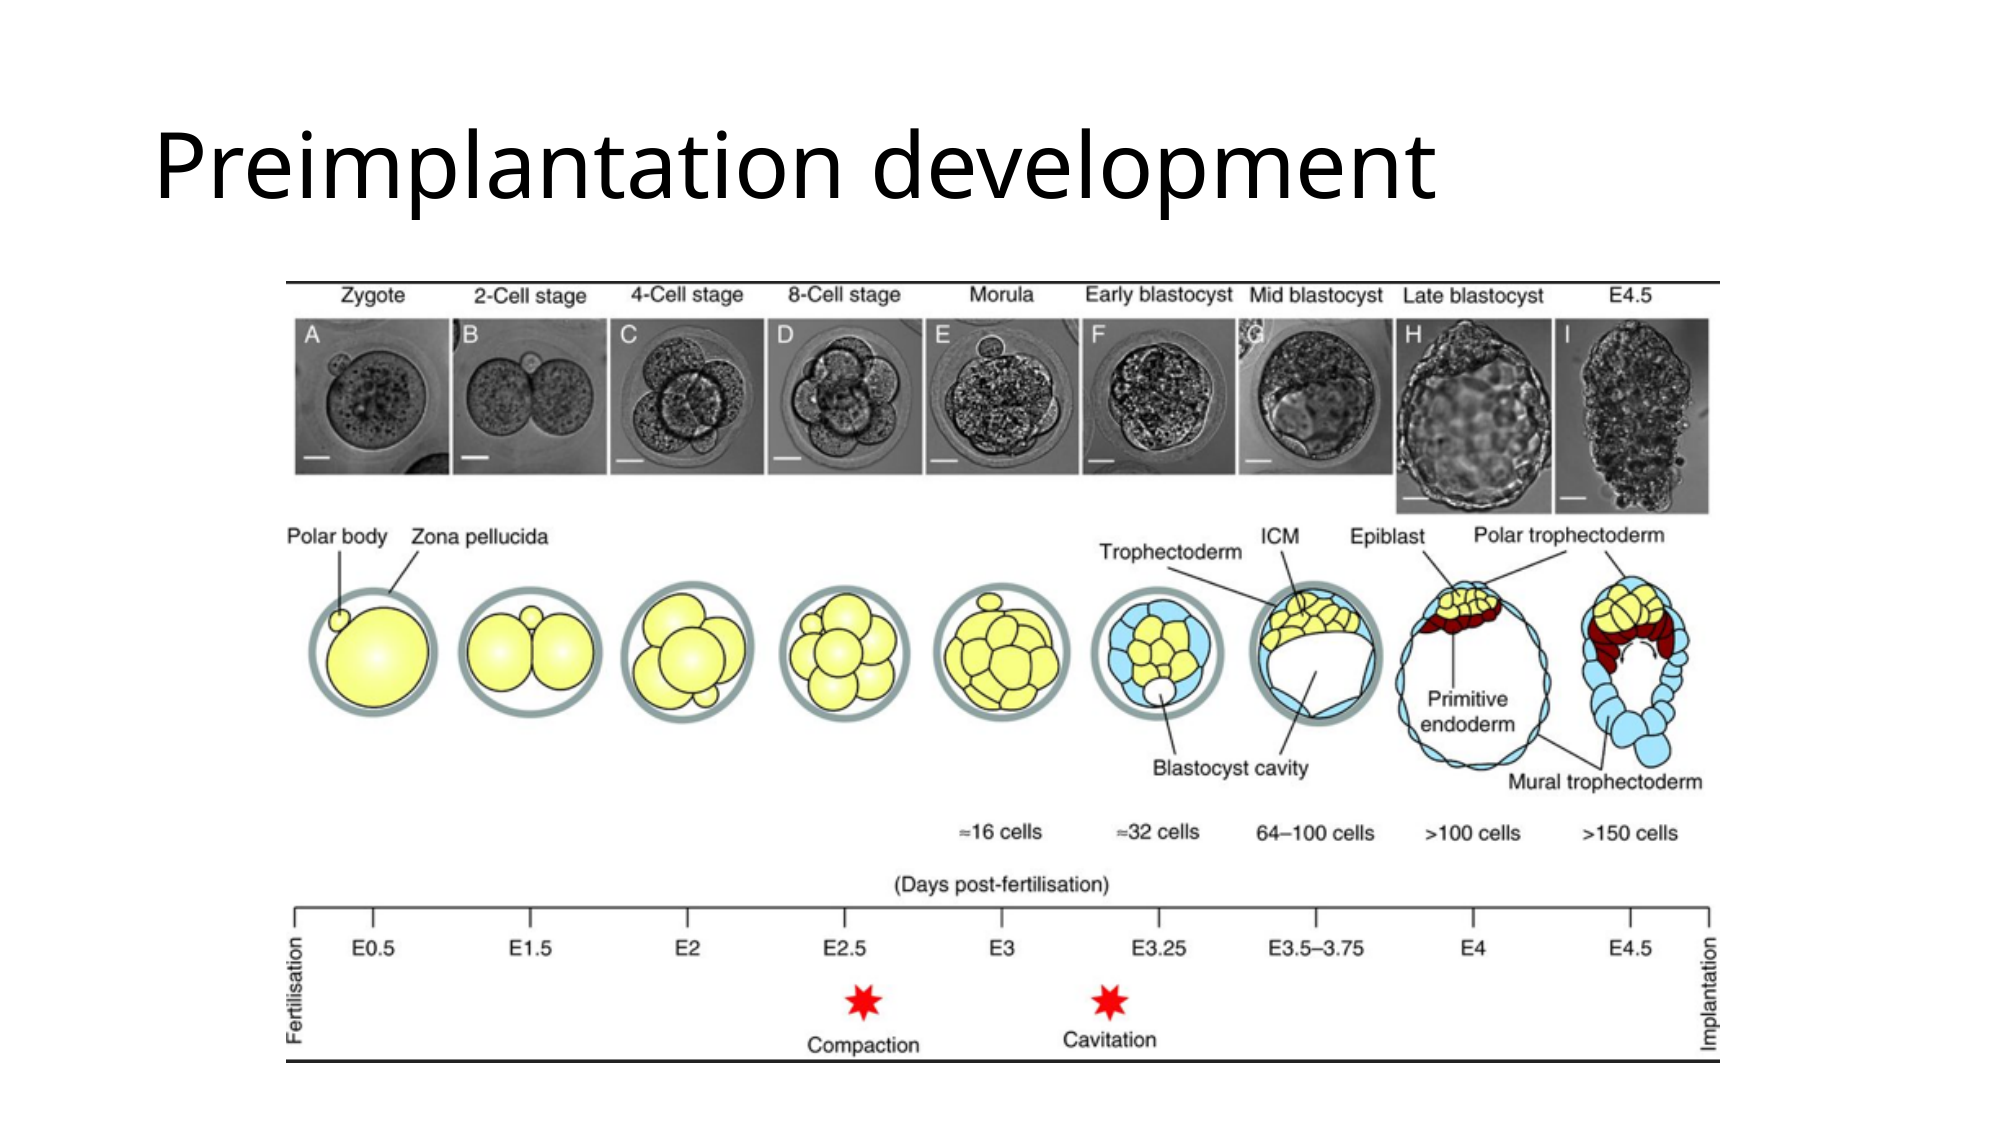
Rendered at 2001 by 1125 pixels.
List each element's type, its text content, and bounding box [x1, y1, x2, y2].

title Preimplantation development [137, 59, 1863, 278]
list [274, 281, 1731, 1063]
